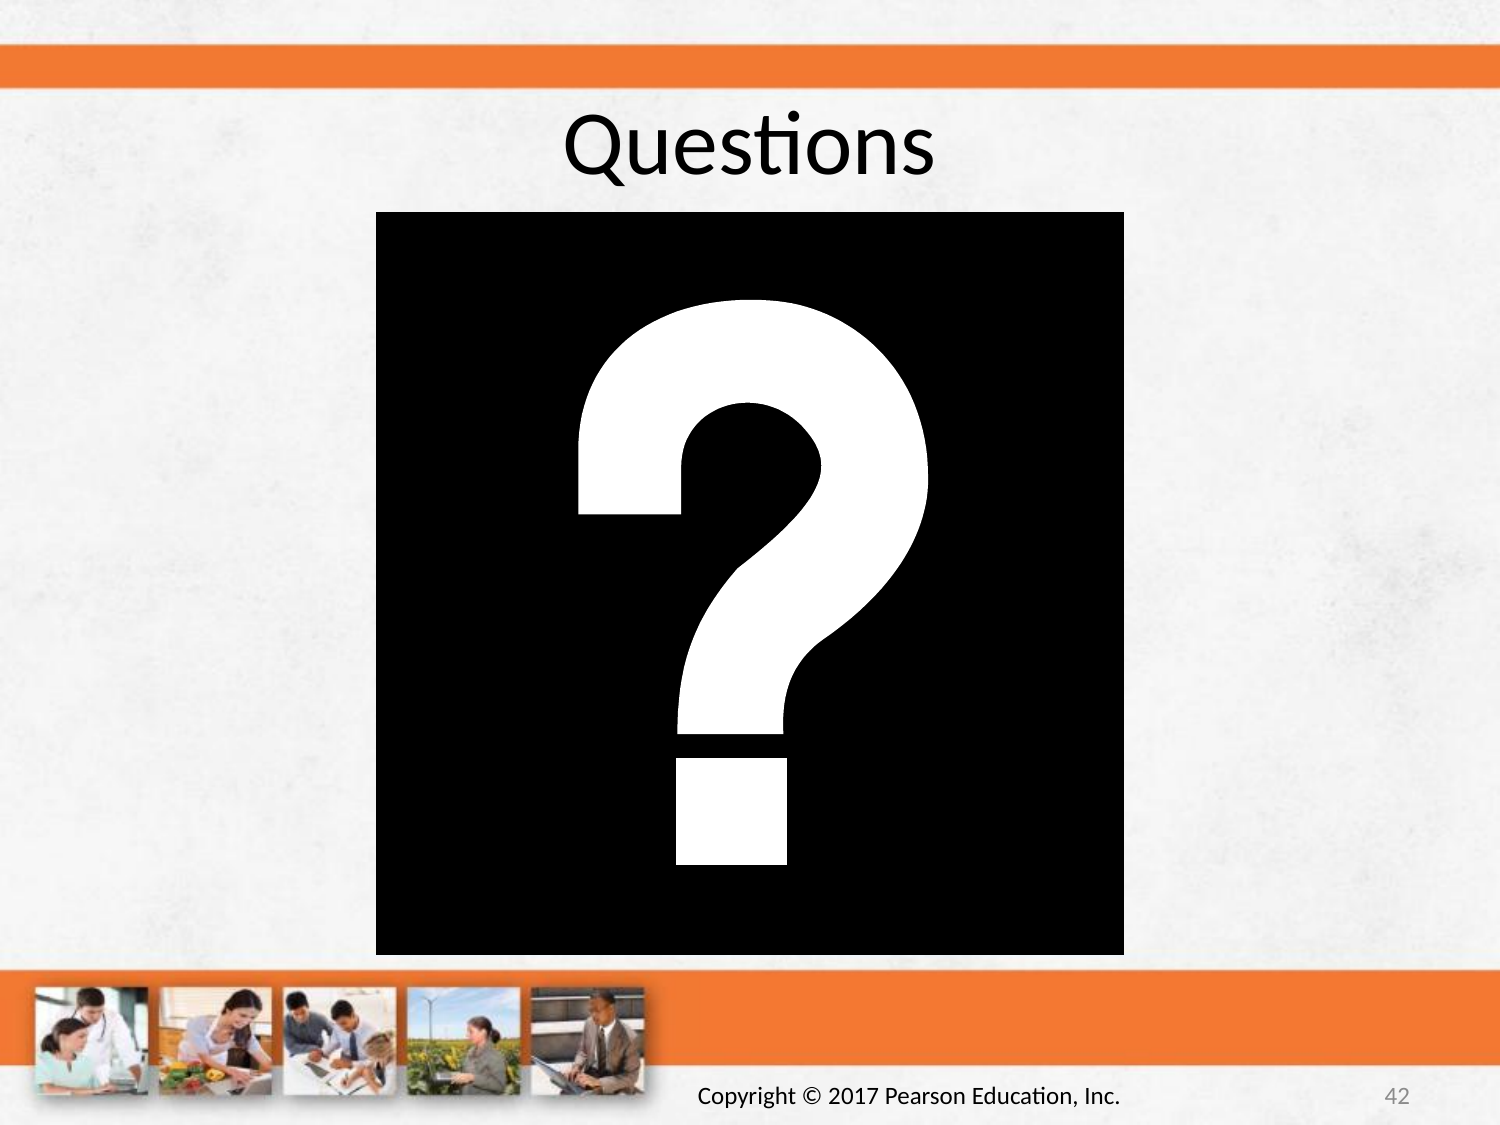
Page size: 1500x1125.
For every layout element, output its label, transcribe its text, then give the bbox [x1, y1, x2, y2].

title Questions [99, 49, 1401, 226]
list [375, 212, 1125, 956]
footer Copyright © 2017 Pearson Education, Inc. [650, 1065, 1074, 1125]
slide_number 42 [1074, 1065, 1425, 1125]
picture [0, 0, 1500, 1125]
